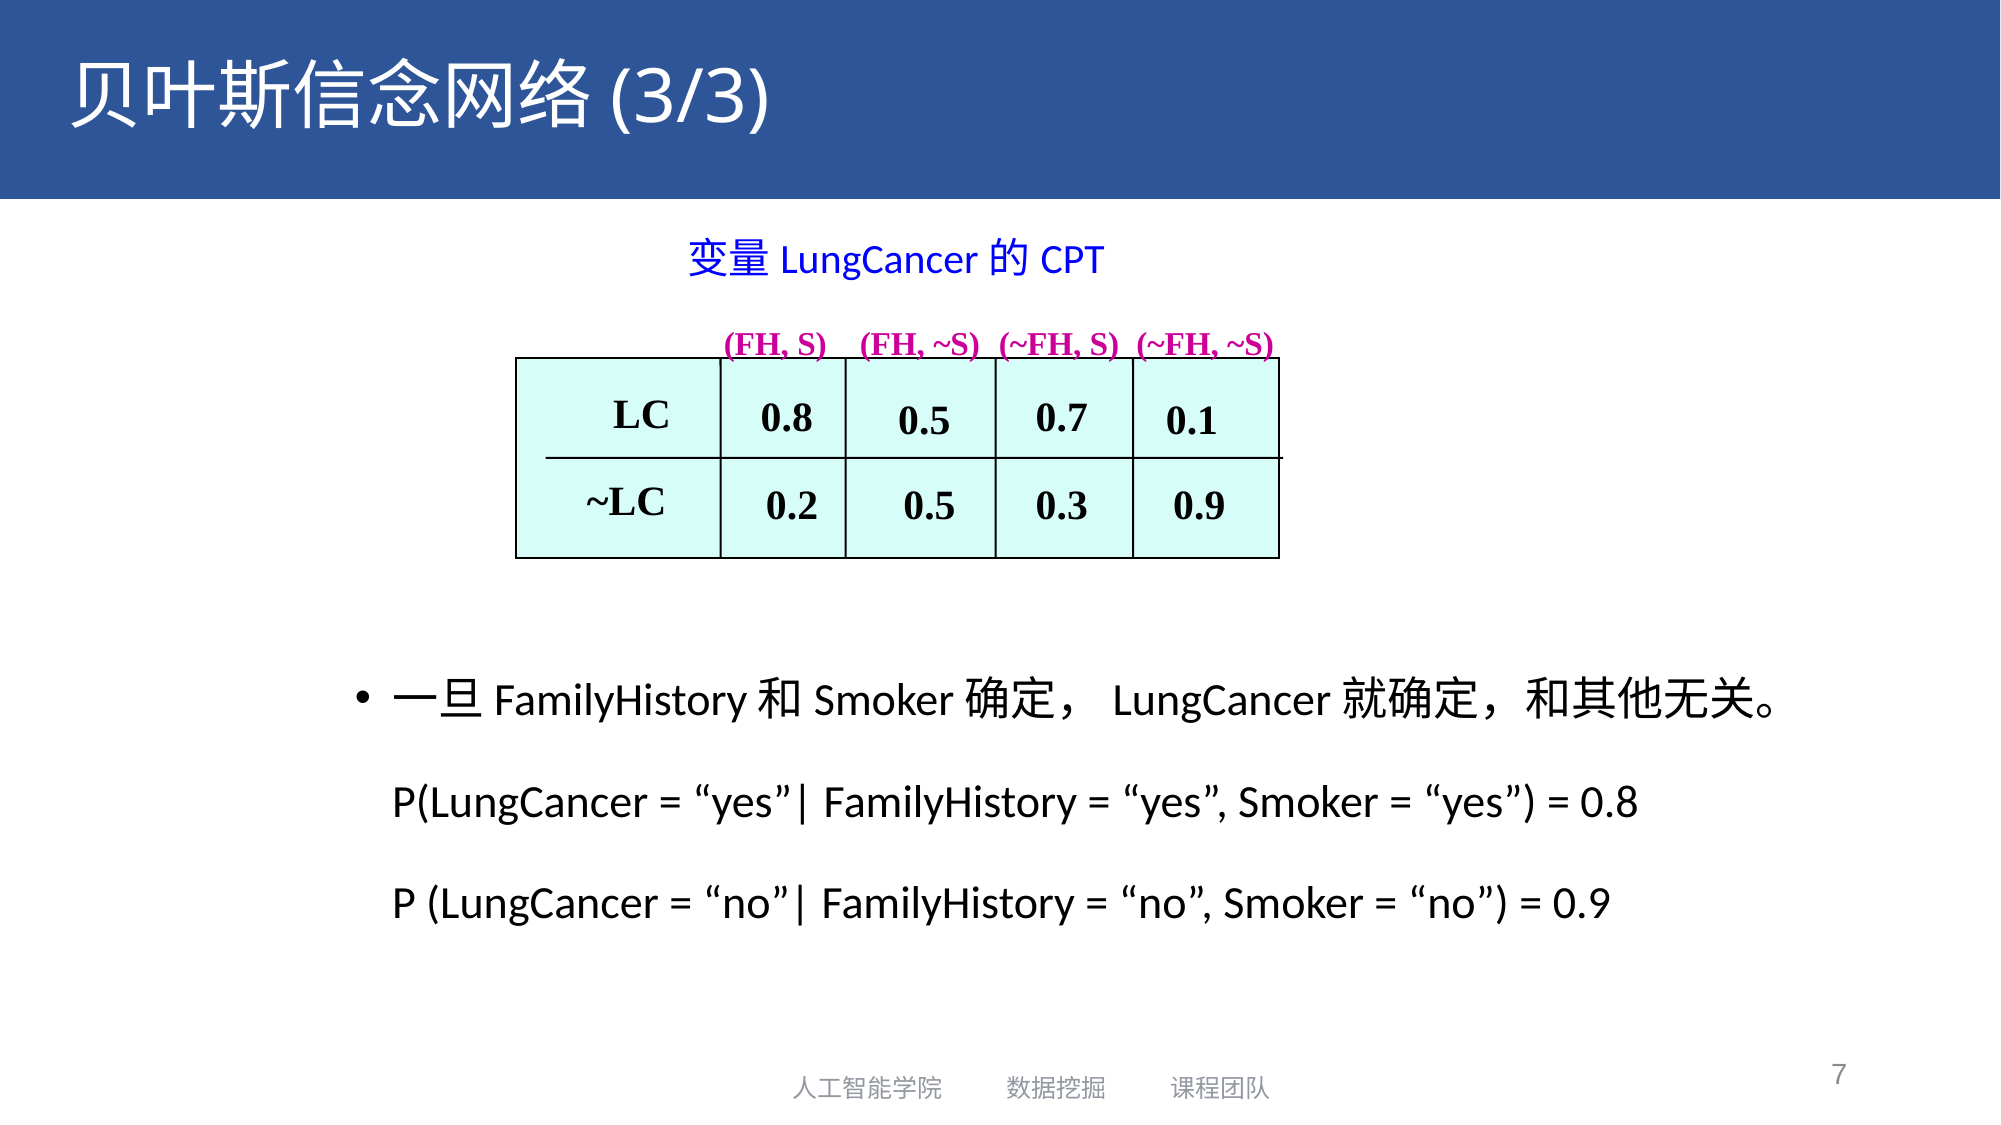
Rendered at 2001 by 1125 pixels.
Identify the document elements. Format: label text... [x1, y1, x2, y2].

title 贝叶斯信念网络(3/3) [52, 23, 1753, 174]
list 一旦FamilyHistory和Smoker确定，LungCancer就确定，和其他无关。 P(LungCancer = “yes”| FamilyHistory = “yes”, Smoker = “yes”) = 0.8 P (LungCancer = “no”| FamilyHistory = “no”, Smoker = “no”) = 0.9 [339, 634, 1784, 990]
slide_number 7 [1412, 1042, 1863, 1103]
footer 人工智能学院 数据挖掘 课程团队 [694, 1057, 1370, 1118]
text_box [516, 224, 1290, 558]
